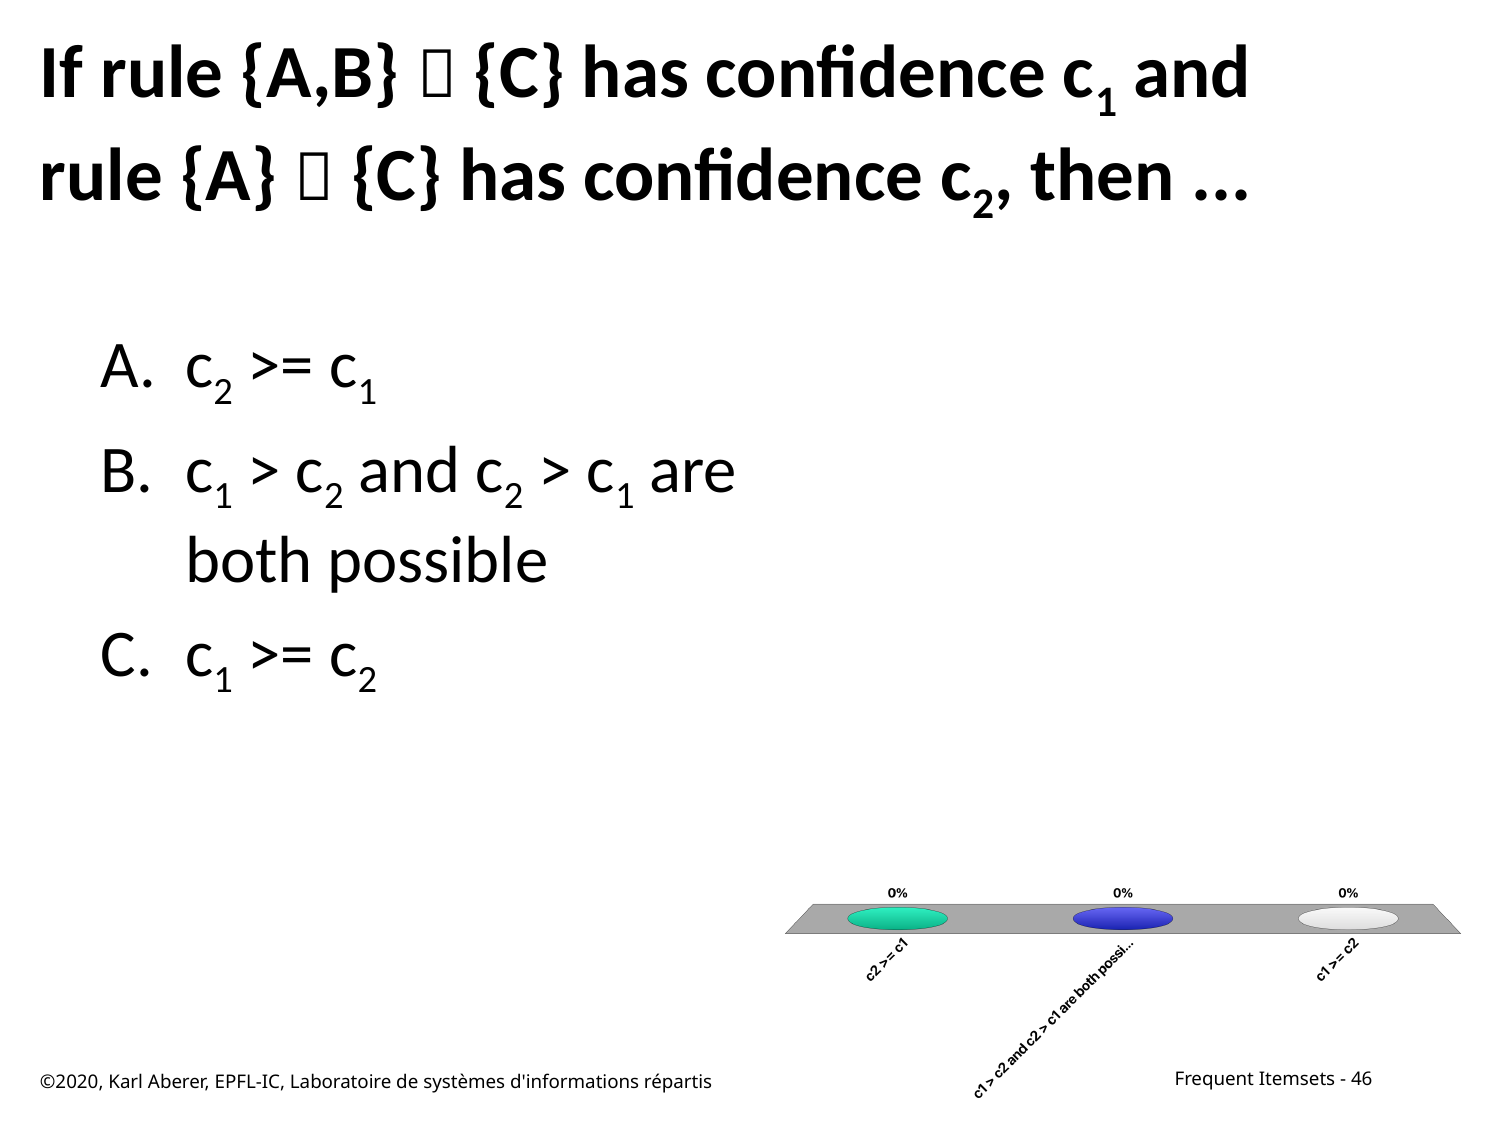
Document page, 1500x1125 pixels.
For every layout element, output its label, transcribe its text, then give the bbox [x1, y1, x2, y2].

title If rule {A,B}  {C} has confidence c1 and rule {A}  {C} has confidence c2, then ... [24, 49, 1388, 201]
picture [739, 262, 1490, 1107]
footer ©2020, Karl Aberer, EPFL-IC, Laboratoire de systèmes d'informations répartis [24, 1062, 734, 1101]
list c2 >= c1 c1 > c2 and c2 > c1 are both possible c1 >= c2 [29, 219, 857, 1046]
